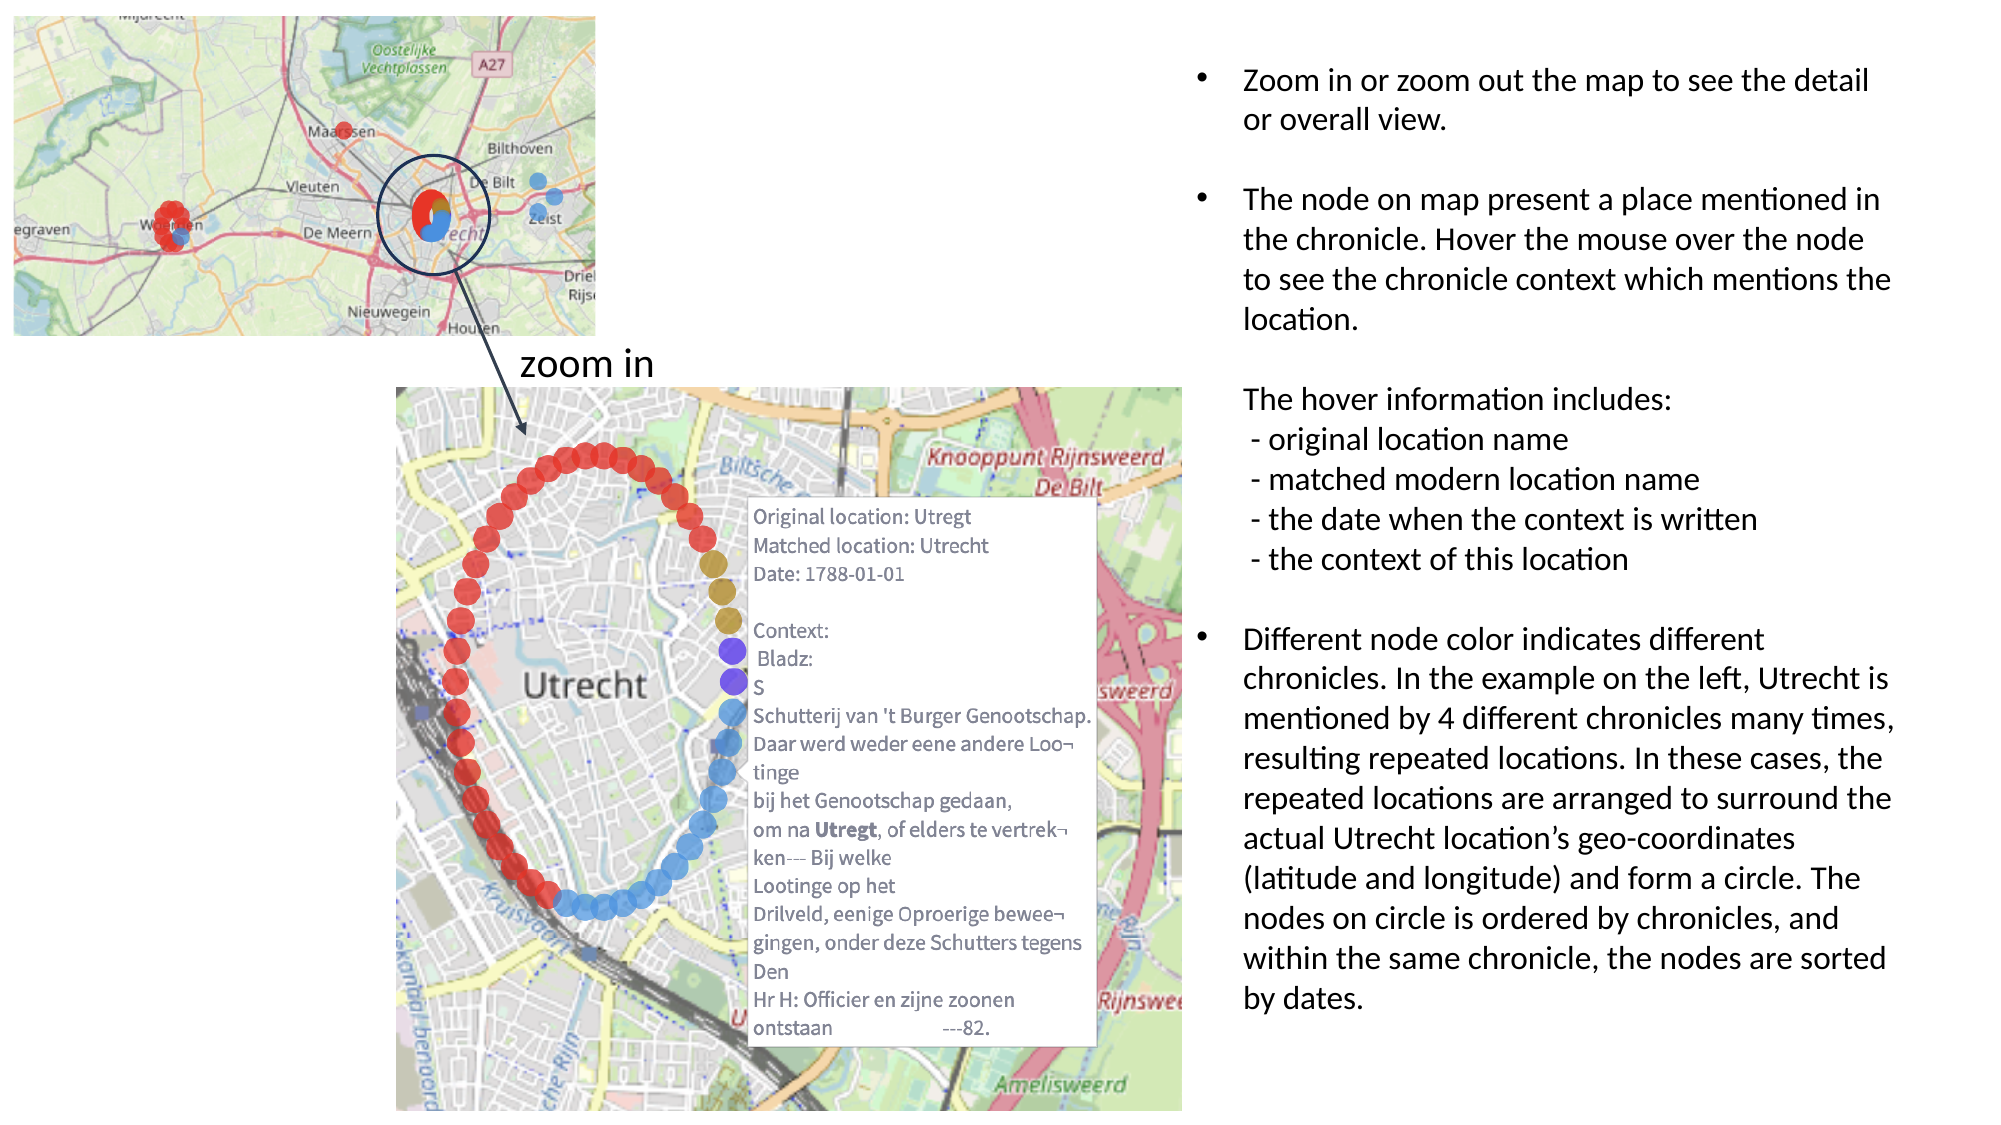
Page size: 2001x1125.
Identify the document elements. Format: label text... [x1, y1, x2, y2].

text_box Zoom in or zoom out the map to see the detail or overall view. The node on map present a place mentioned in the chronicle. Hover the mouse over the node to see the chronicle context which mentions the location. The hover information includes: - original location name - matched modern location name - the date when the context is written - the context of this location Different node color indicates different chronicles. In the example on the left, Utrecht is mentioned by 4 different chronicles many times, resulting repeated locations. In these cases, the repeated locations are arranged to surround the actual Utrecht location’s geo-coordinates (latitude and longitude) and form a circle. The nodes on circle is ordered by chronicles, and within the same chronicle, the nodes are sorted by dates. [1181, 50, 1912, 1024]
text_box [455, 271, 526, 436]
text_box zoom in [526, 328, 709, 387]
picture [13, 16, 596, 336]
picture [396, 387, 1182, 1111]
